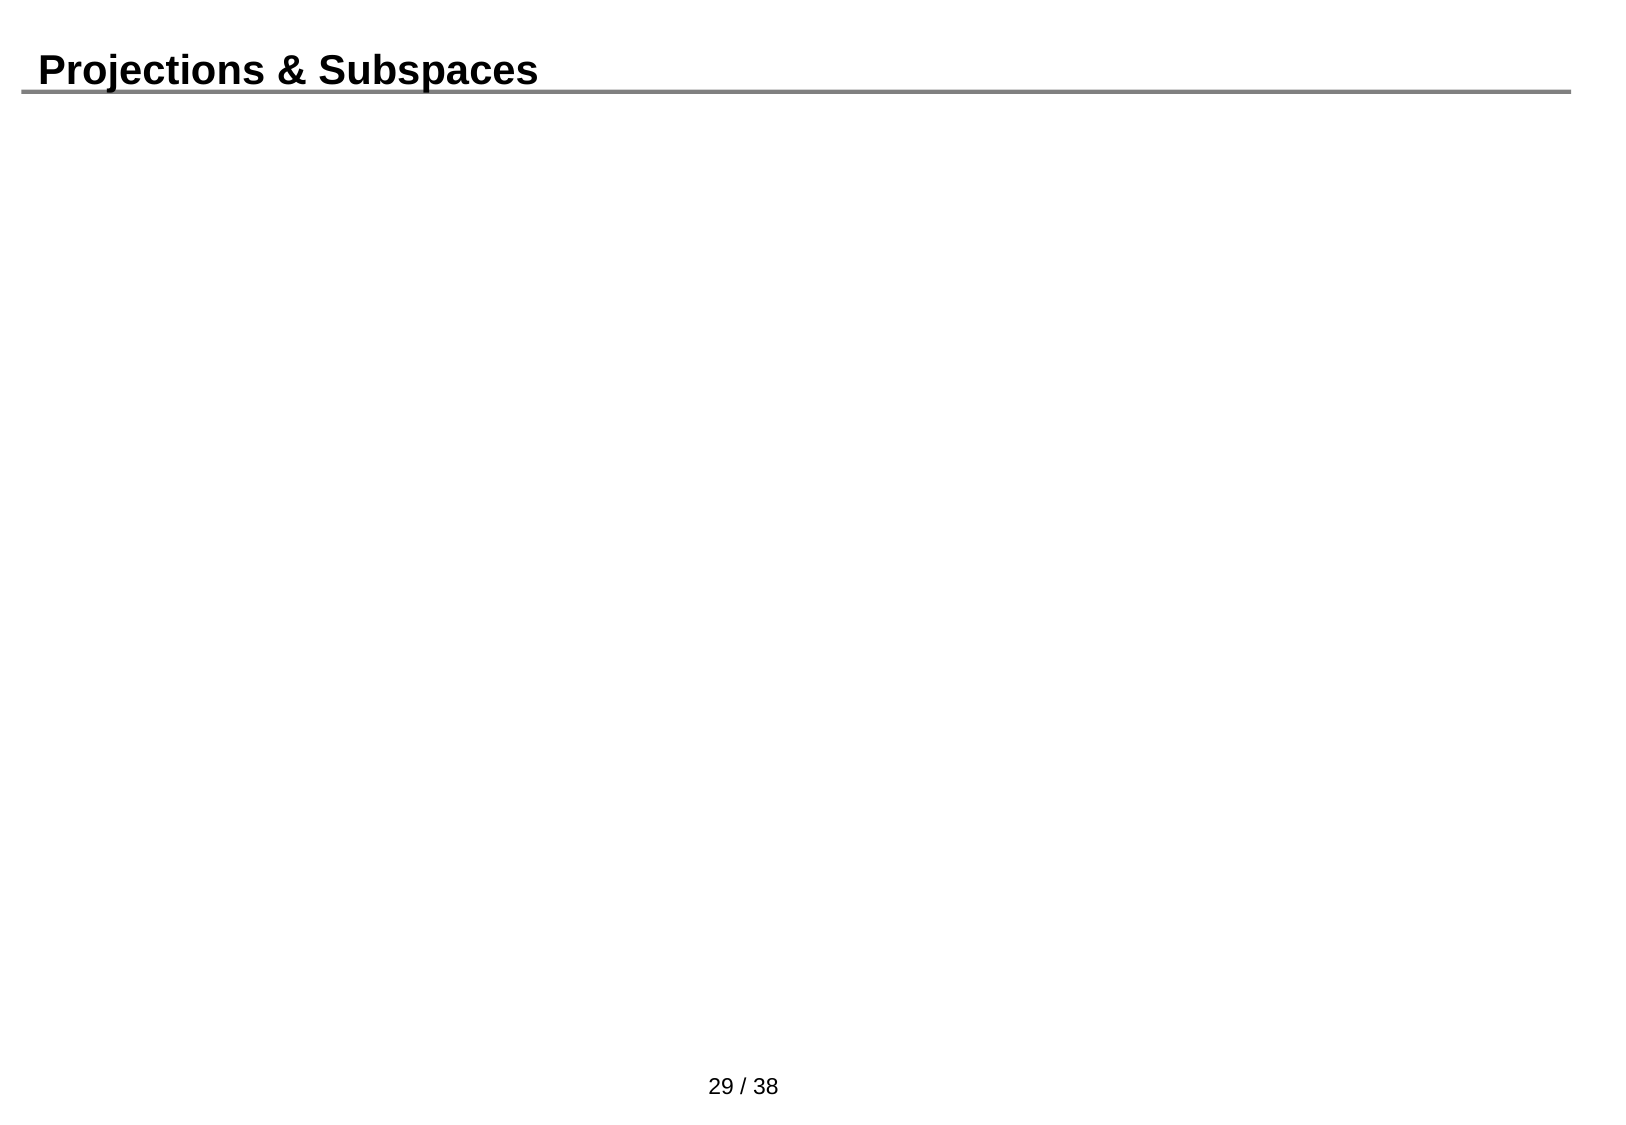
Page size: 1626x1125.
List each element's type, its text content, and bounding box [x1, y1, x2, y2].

title Projections & Subspaces [22, 21, 1179, 91]
